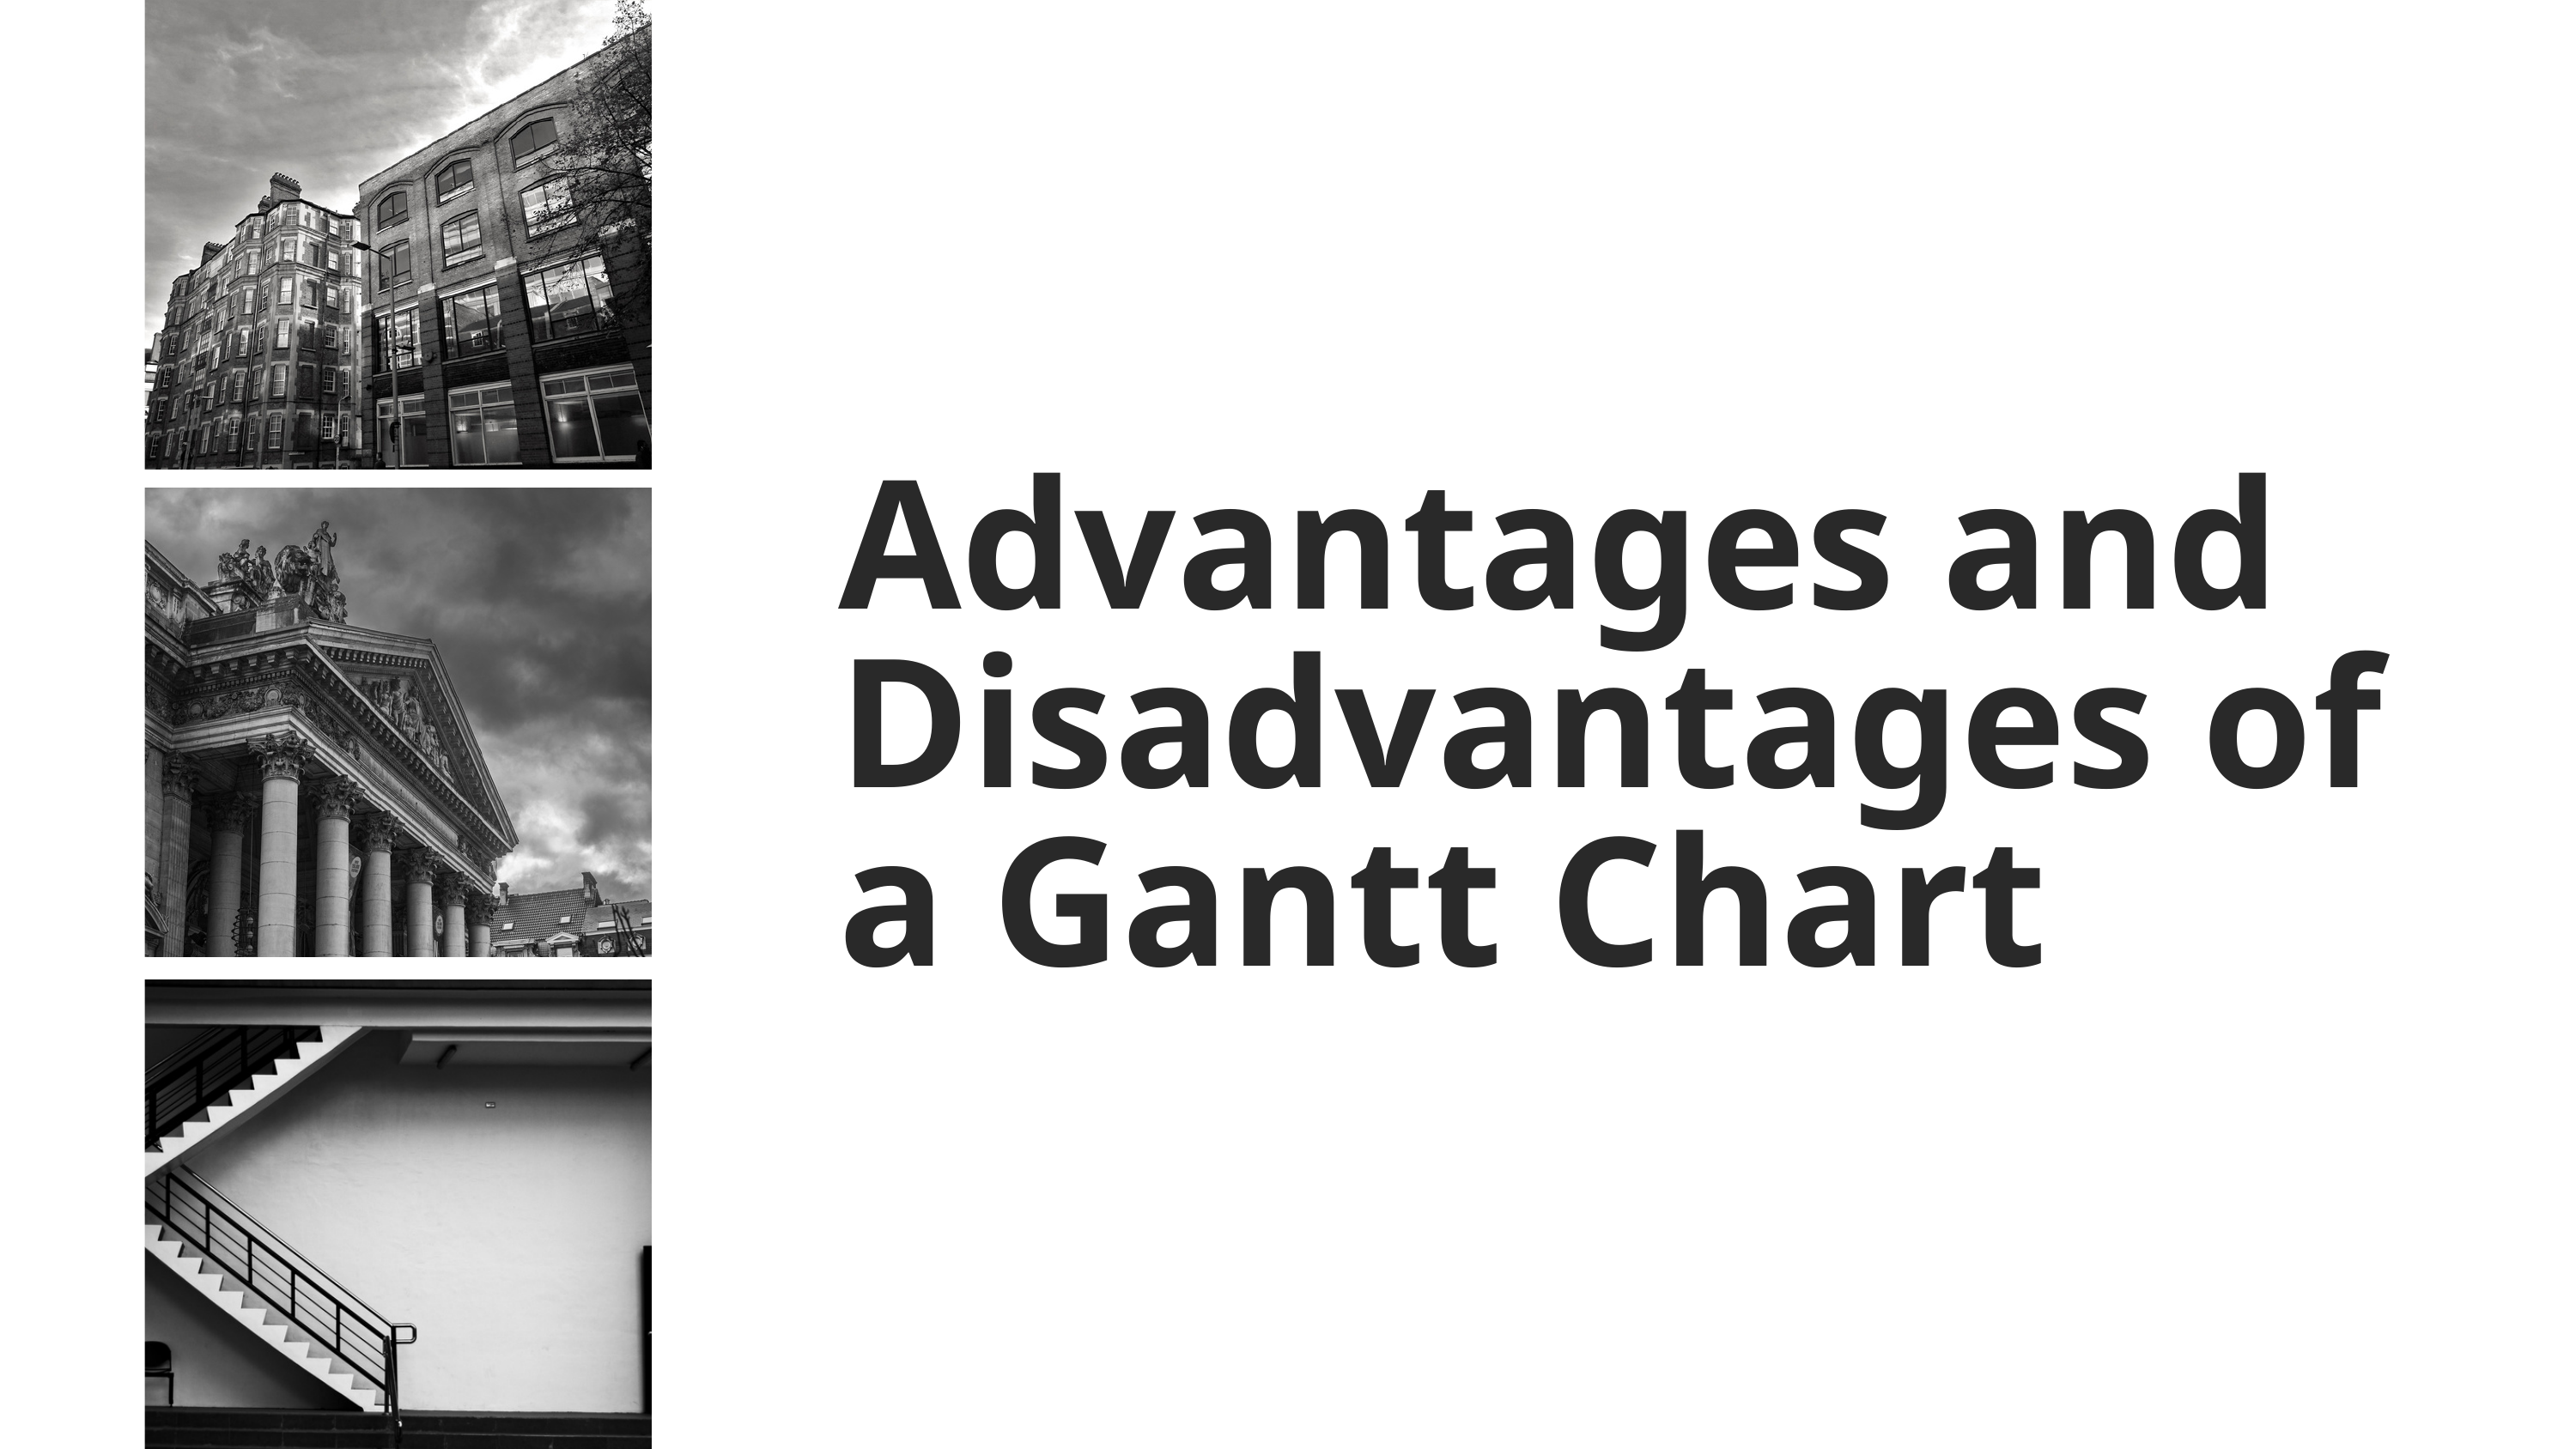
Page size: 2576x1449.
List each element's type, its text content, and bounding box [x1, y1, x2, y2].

text_box Advantages and Disadvantages of a Gantt Chart [838, 465, 2576, 1003]
text_box [144, 0, 652, 470]
text_box [144, 979, 652, 1449]
text_box [144, 488, 652, 957]
